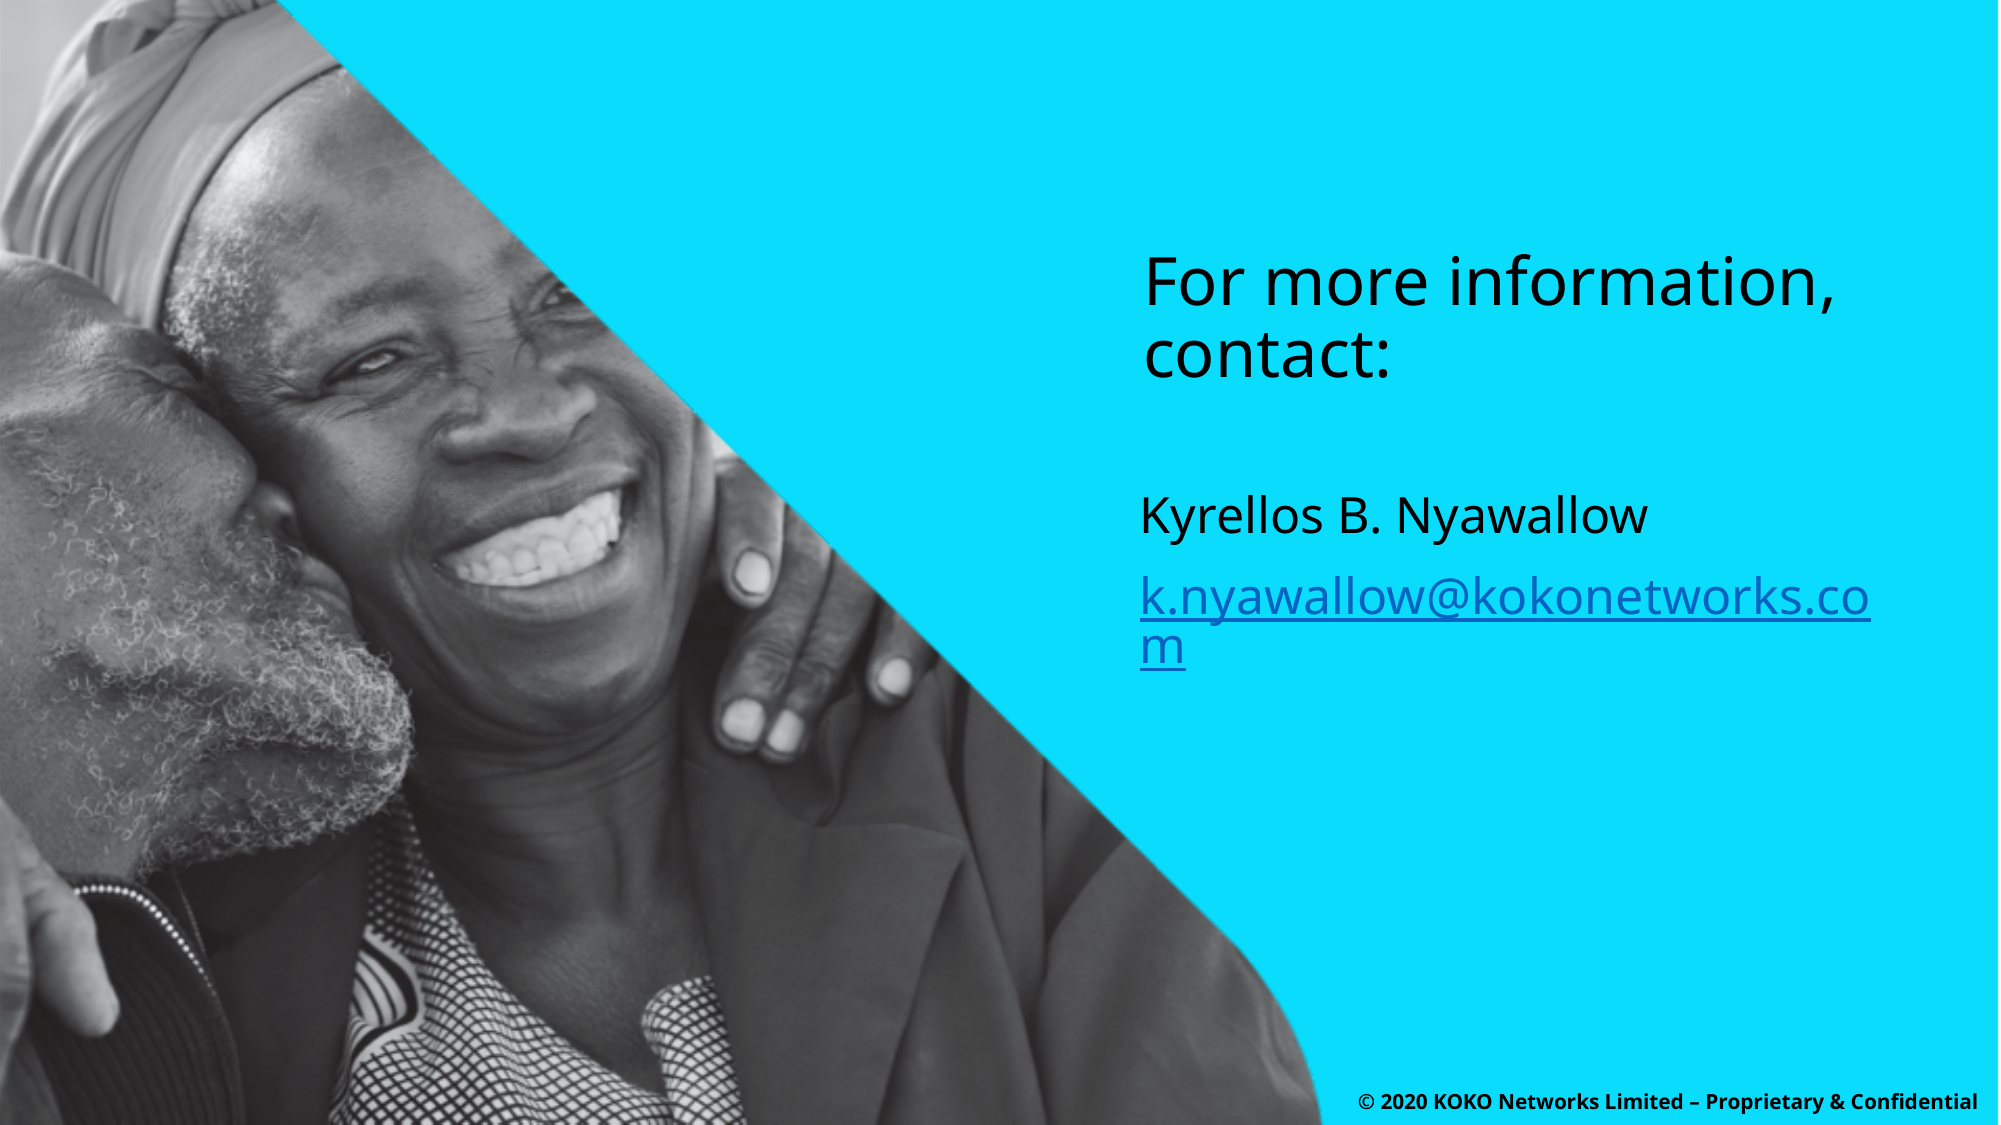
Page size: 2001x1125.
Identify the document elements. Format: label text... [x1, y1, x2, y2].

subtitle Kyrellos B. Nyawallow k.nyawallow@kokonetworks.com [1124, 407, 1928, 785]
picture [0, 0, 2000, 1125]
